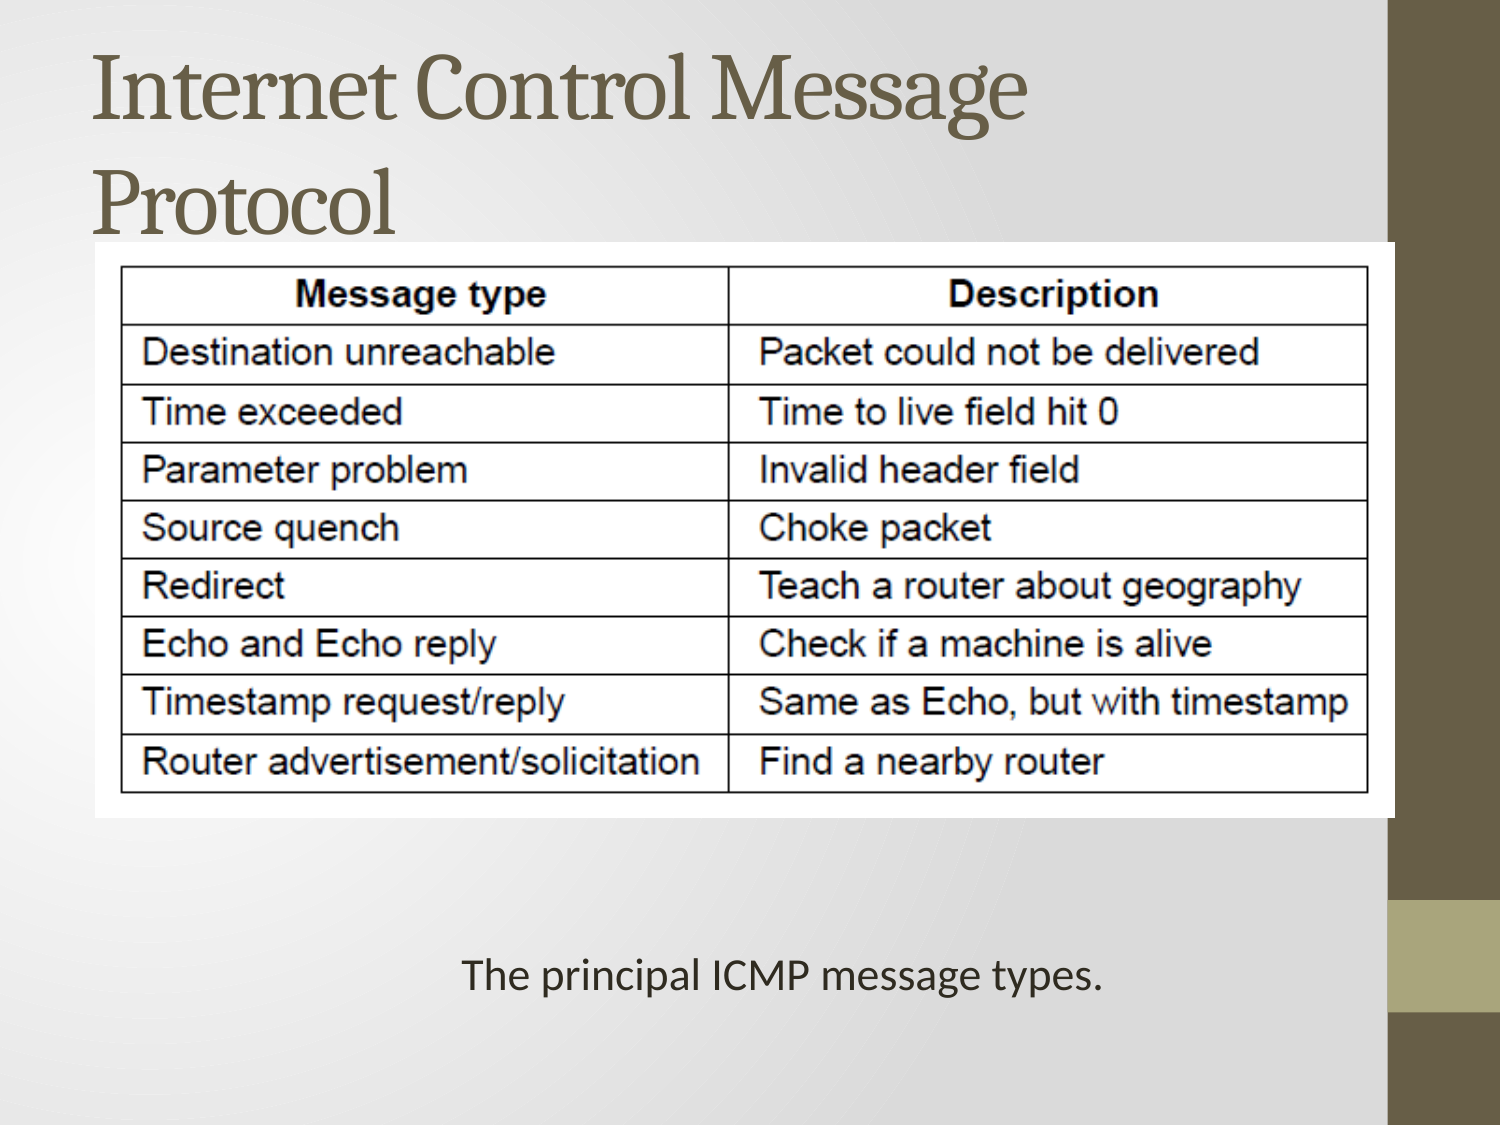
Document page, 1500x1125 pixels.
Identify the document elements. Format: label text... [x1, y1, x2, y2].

title Internet Control Message Protocol [75, 45, 1325, 233]
list The principal ICMP message types. [47, 937, 1500, 1075]
picture [95, 242, 1395, 818]
